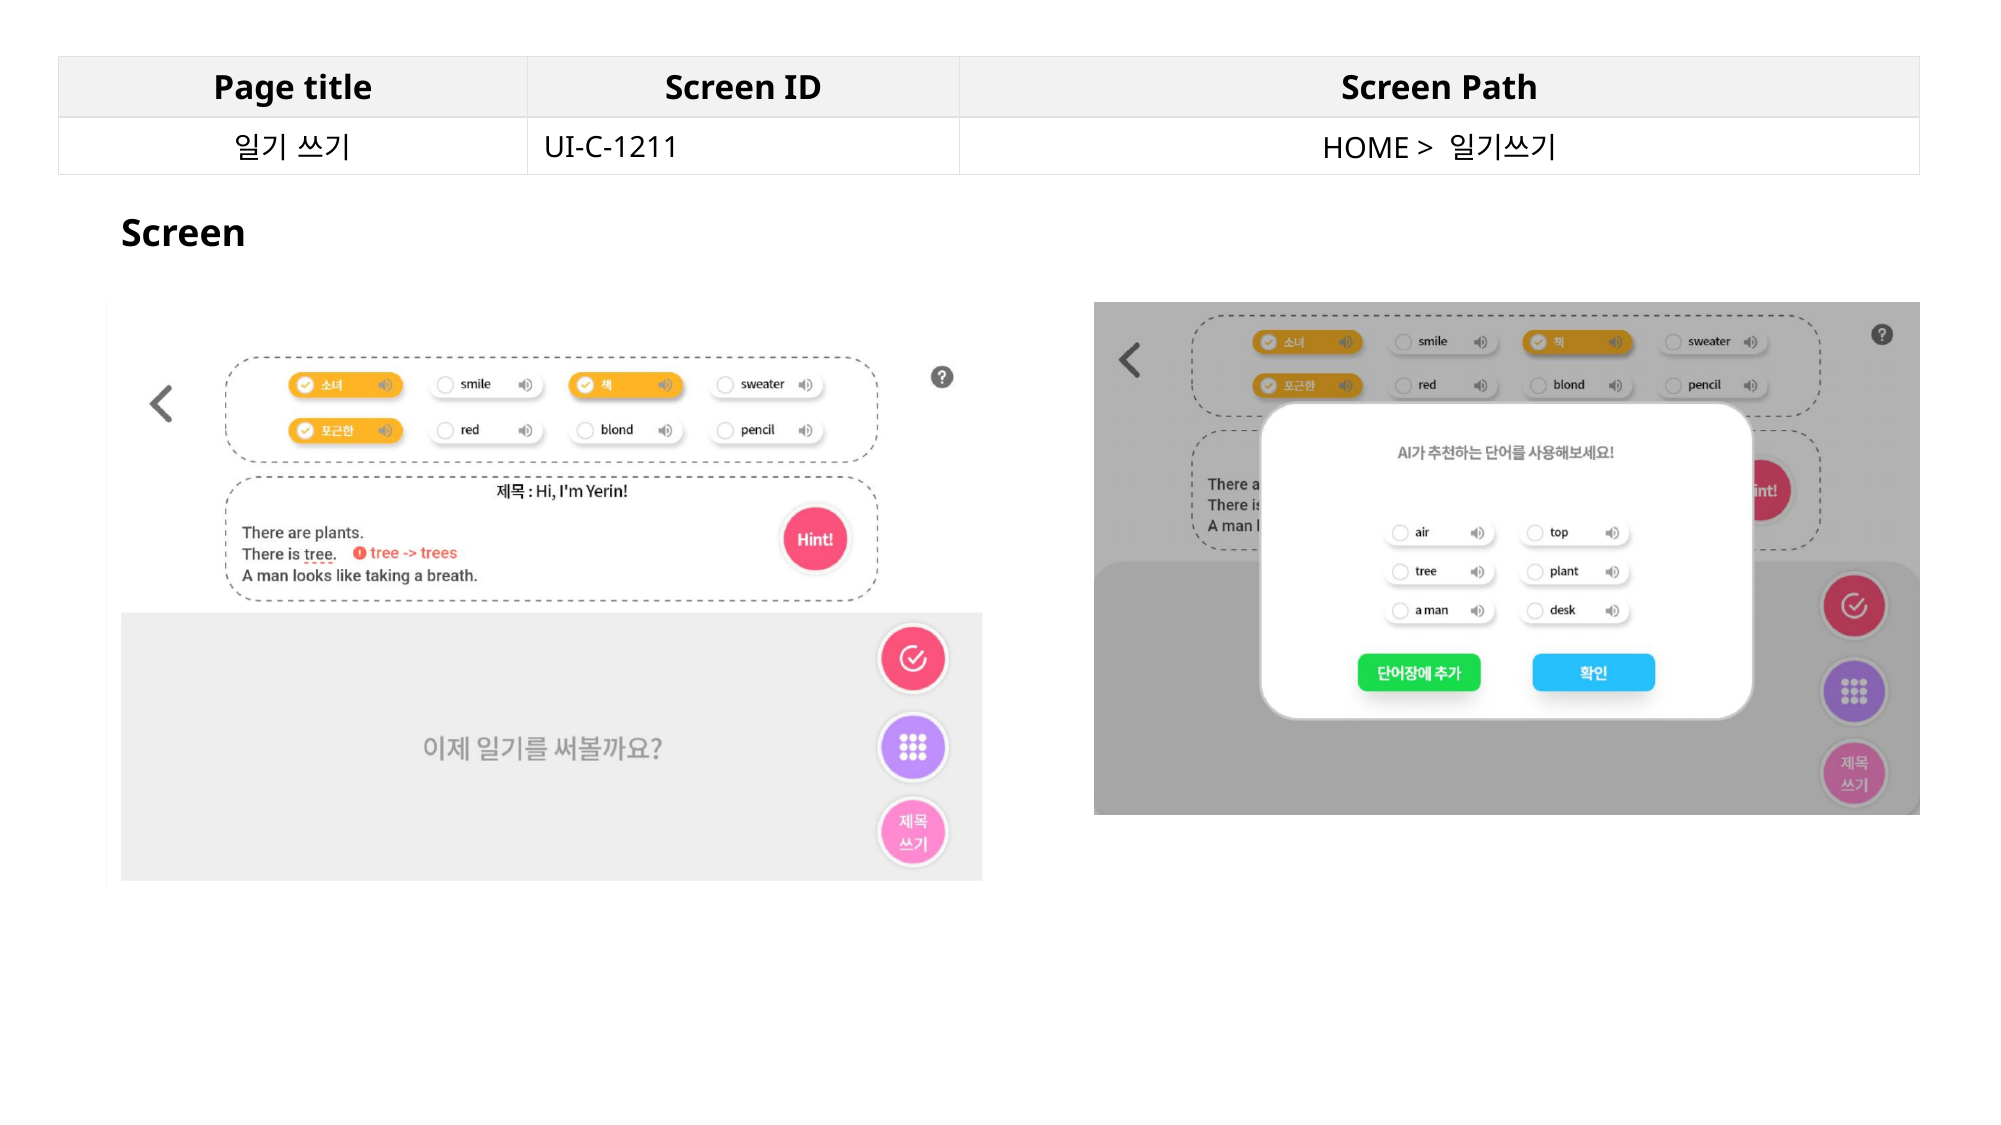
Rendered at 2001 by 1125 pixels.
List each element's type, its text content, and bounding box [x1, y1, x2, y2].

table_header Screen ID [528, 57, 959, 116]
picture [1093, 301, 1920, 815]
table_cell UI-C-1211 [528, 118, 959, 174]
table_header Screen Path [960, 57, 1919, 116]
picture [106, 301, 990, 886]
table_cell HOME > 일기쓰기 [960, 118, 1919, 174]
table_cell 일기 쓰기 [59, 118, 527, 174]
text_box Screen [106, 201, 679, 261]
table_header Page title [59, 57, 527, 116]
